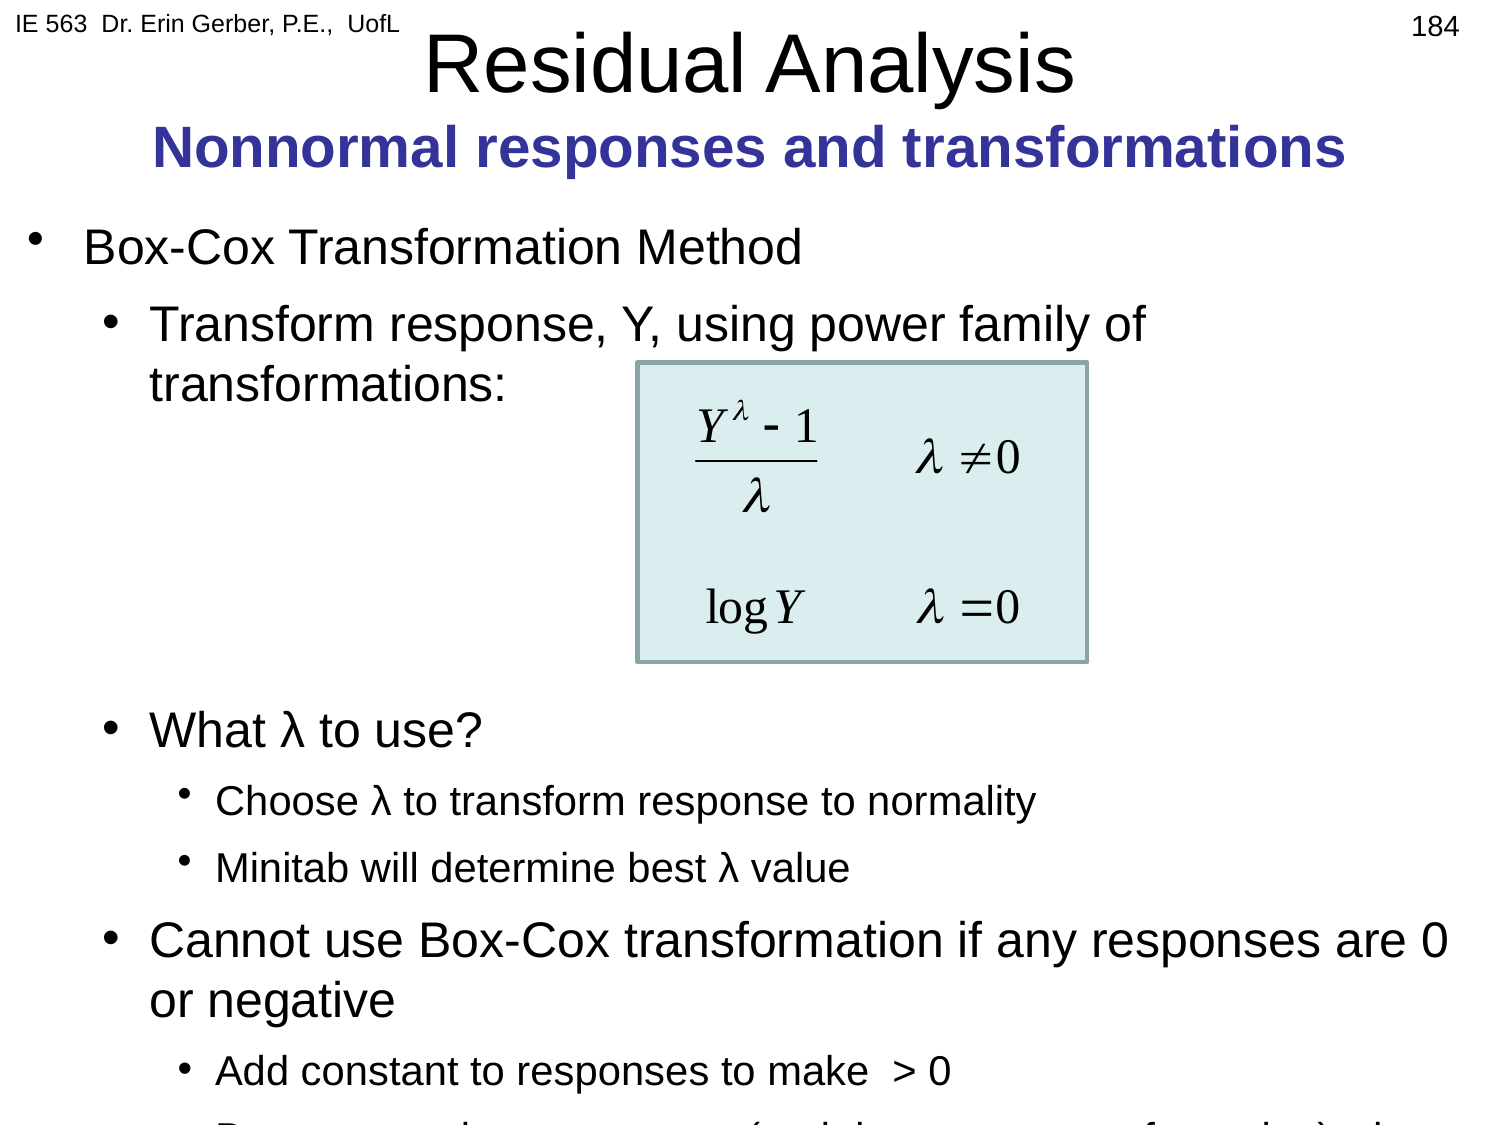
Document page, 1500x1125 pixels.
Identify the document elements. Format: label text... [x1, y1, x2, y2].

title Residual Analysis Nonnormal responses and transformations [74, 0, 1426, 188]
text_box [687, 387, 1029, 646]
text_box [635, 360, 1089, 664]
footer IE 563 Dr. Erin Gerber, P.E., UofL [0, 0, 74, 79]
list Box-Cox Transformation Method Transform response, Y, using power family of transformations: What λ to use? Choose λ to transform response to normality Minitab will determine best λ value Cannot use Box-Cox transformation if any responses are 0 or negative Add constant to responses to make > 0 Be sure to subtract constant (and do reverse transformation) when drawing conclusions and making predictions [12, 207, 1488, 1013]
slide_number 184 [1426, 0, 1476, 79]
